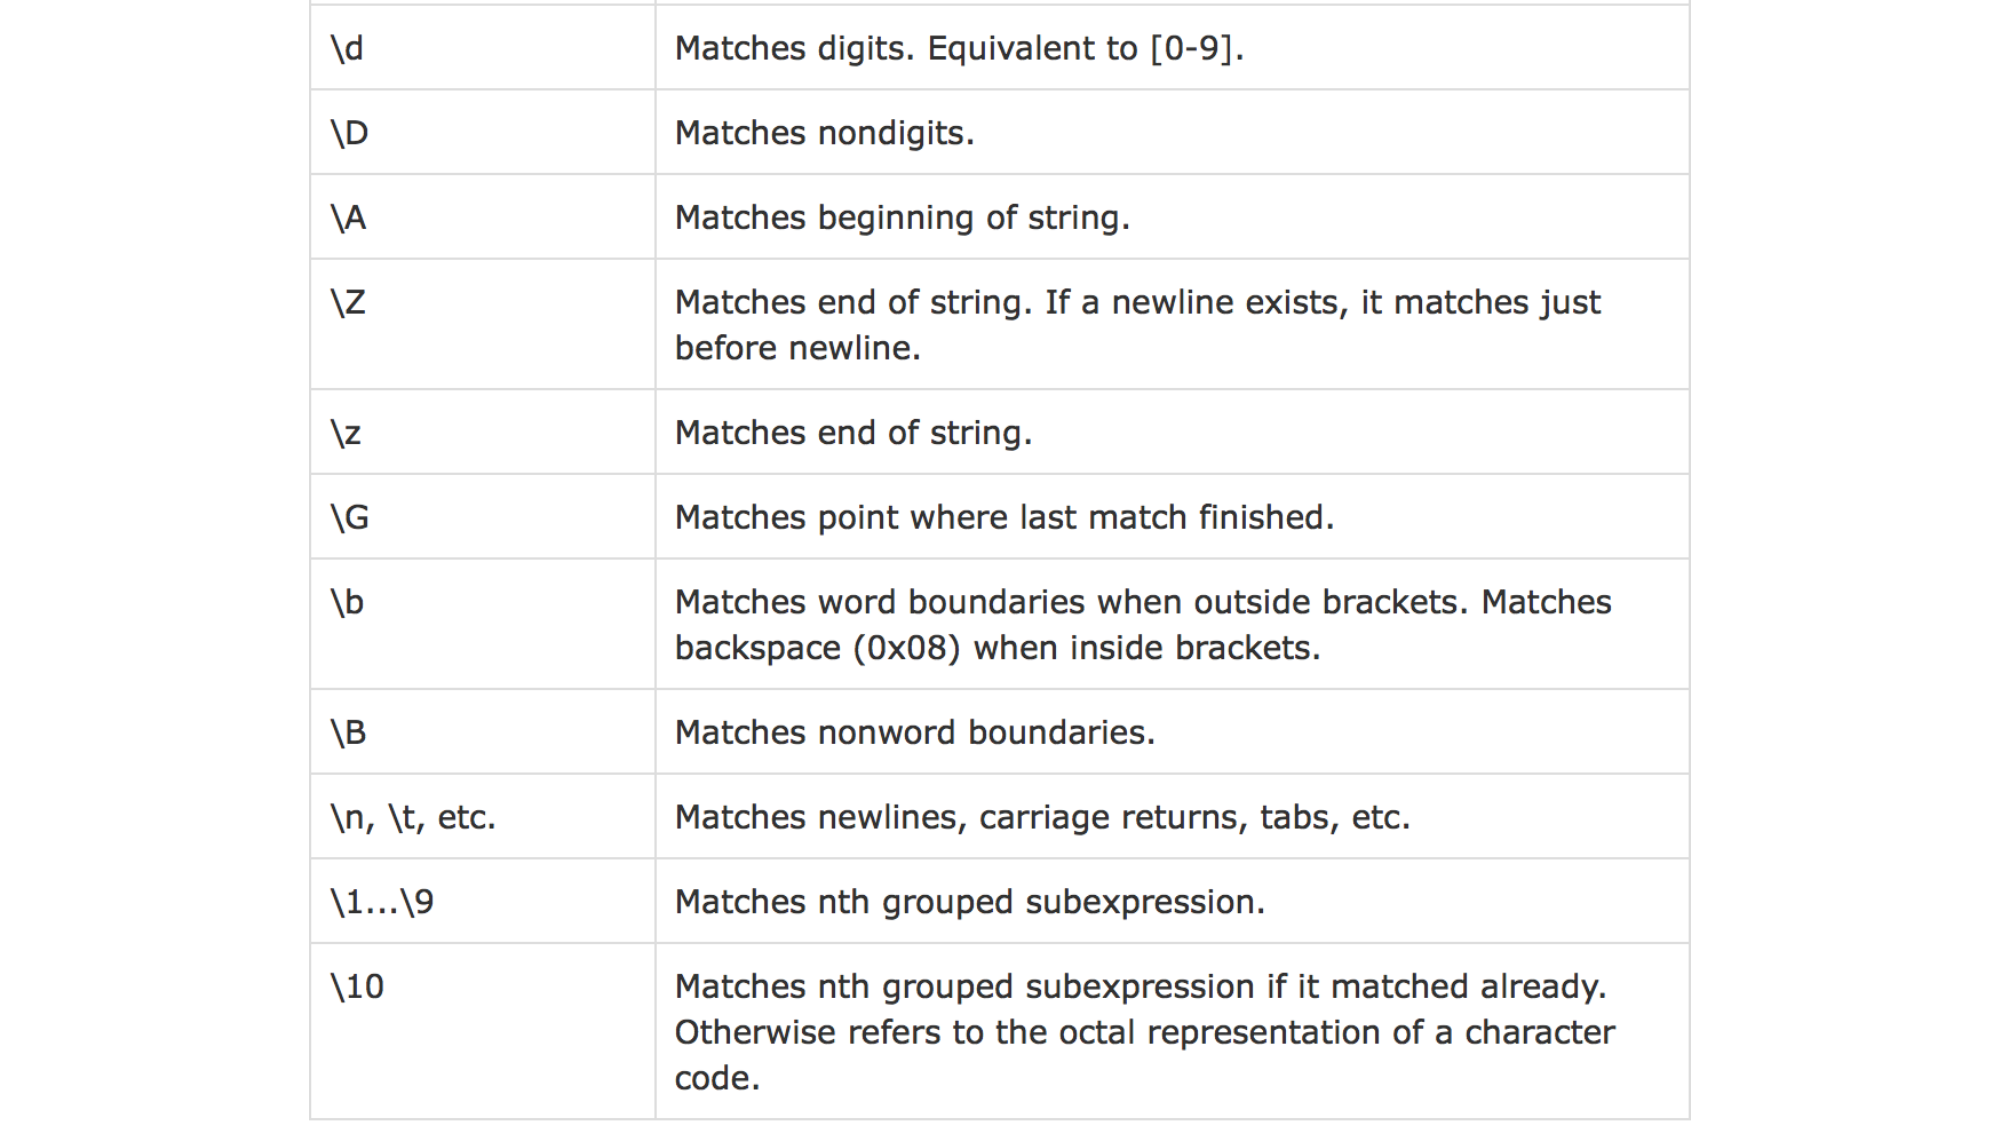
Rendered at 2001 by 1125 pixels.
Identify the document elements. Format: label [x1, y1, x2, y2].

picture [309, 0, 1691, 1125]
